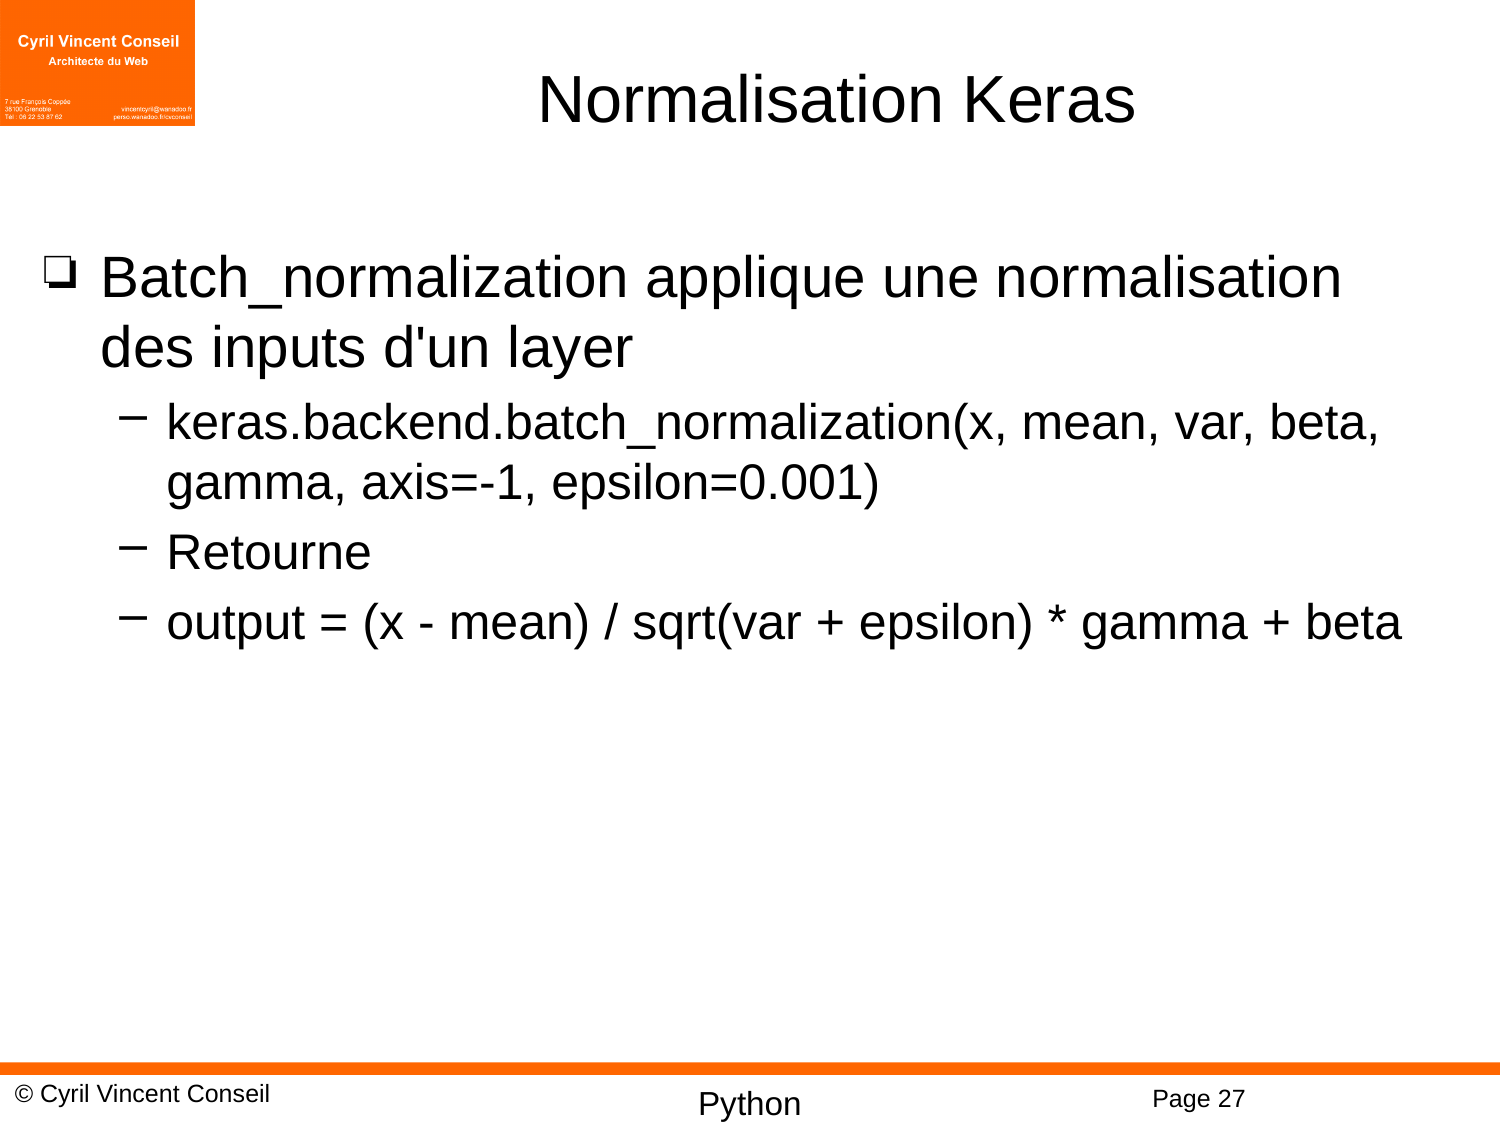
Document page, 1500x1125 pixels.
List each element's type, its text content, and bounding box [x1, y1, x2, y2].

title Normalisation Keras [194, 2, 1480, 190]
list Batch_normalization applique une normalisation des inputs d'un layer keras.backend.batch_normalization(x, mean, var, beta, gamma, axis=-1, epsilon=0.001) Retourne output = (x - mean) / sqrt(var + epsilon) * gamma + beta [29, 231, 1468, 1059]
picture [0, 0, 195, 126]
